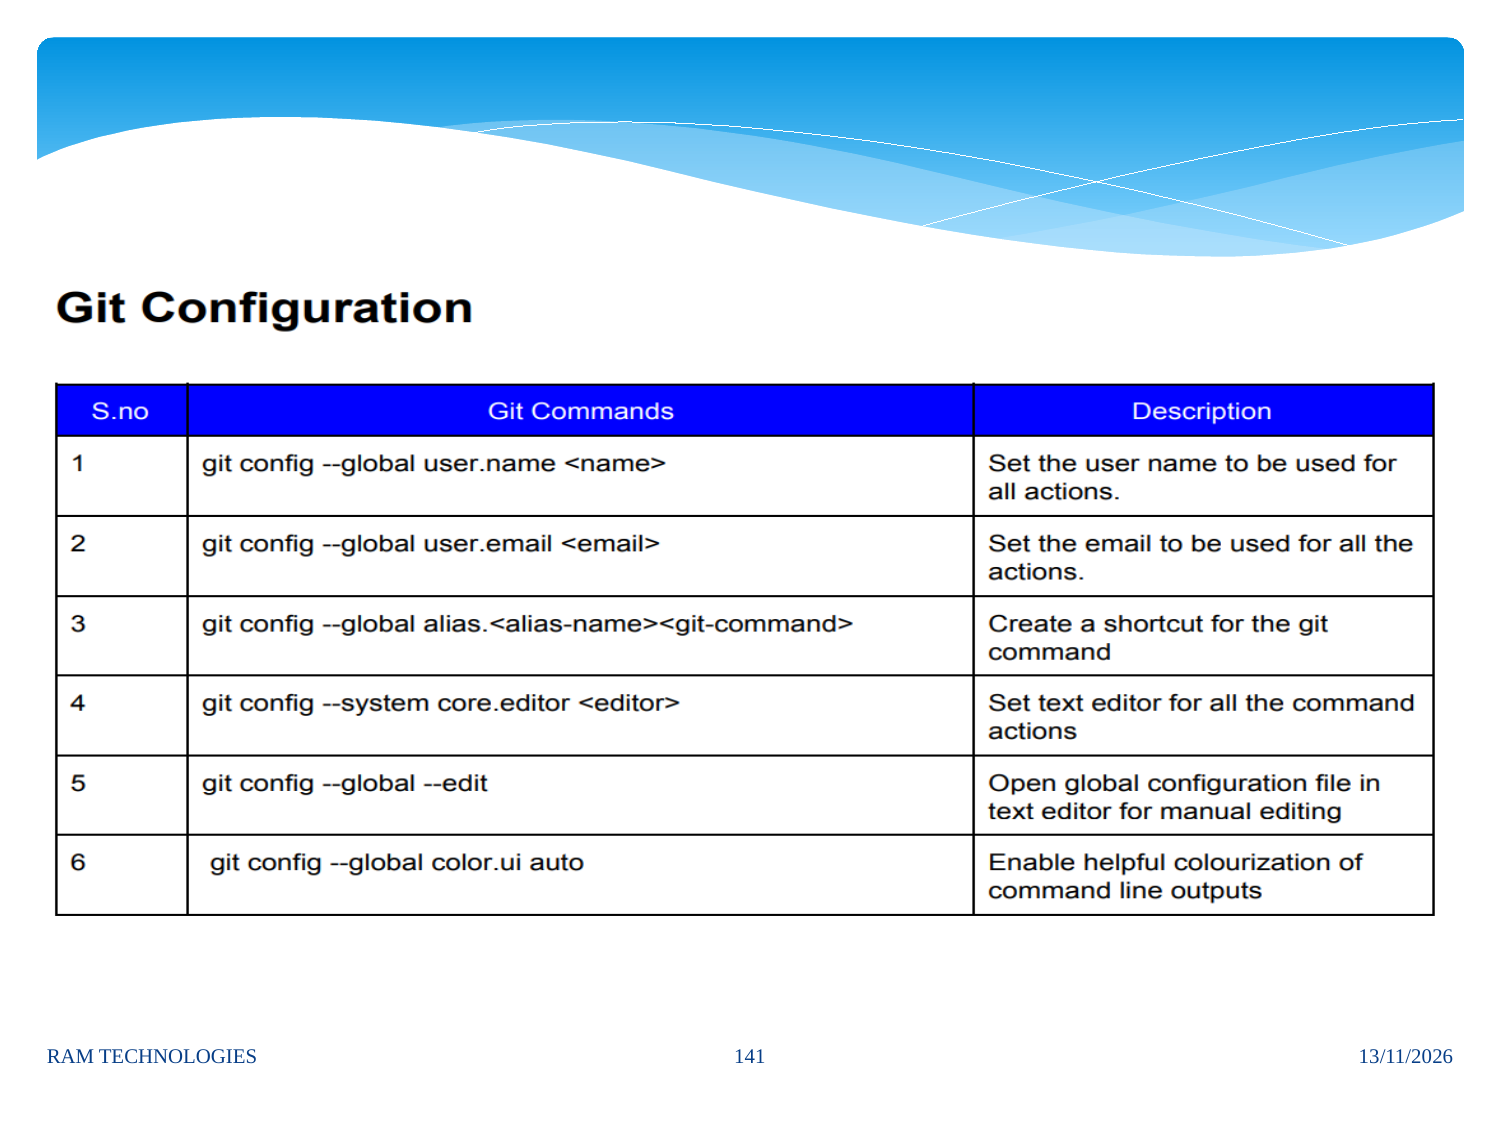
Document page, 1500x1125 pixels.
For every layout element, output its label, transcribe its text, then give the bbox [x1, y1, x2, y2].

footer RAM TECHNOLOGIES [31, 1025, 653, 1086]
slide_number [847, 1025, 1469, 1086]
picture [2, 266, 1477, 941]
slide_number 141 [654, 1025, 846, 1086]
